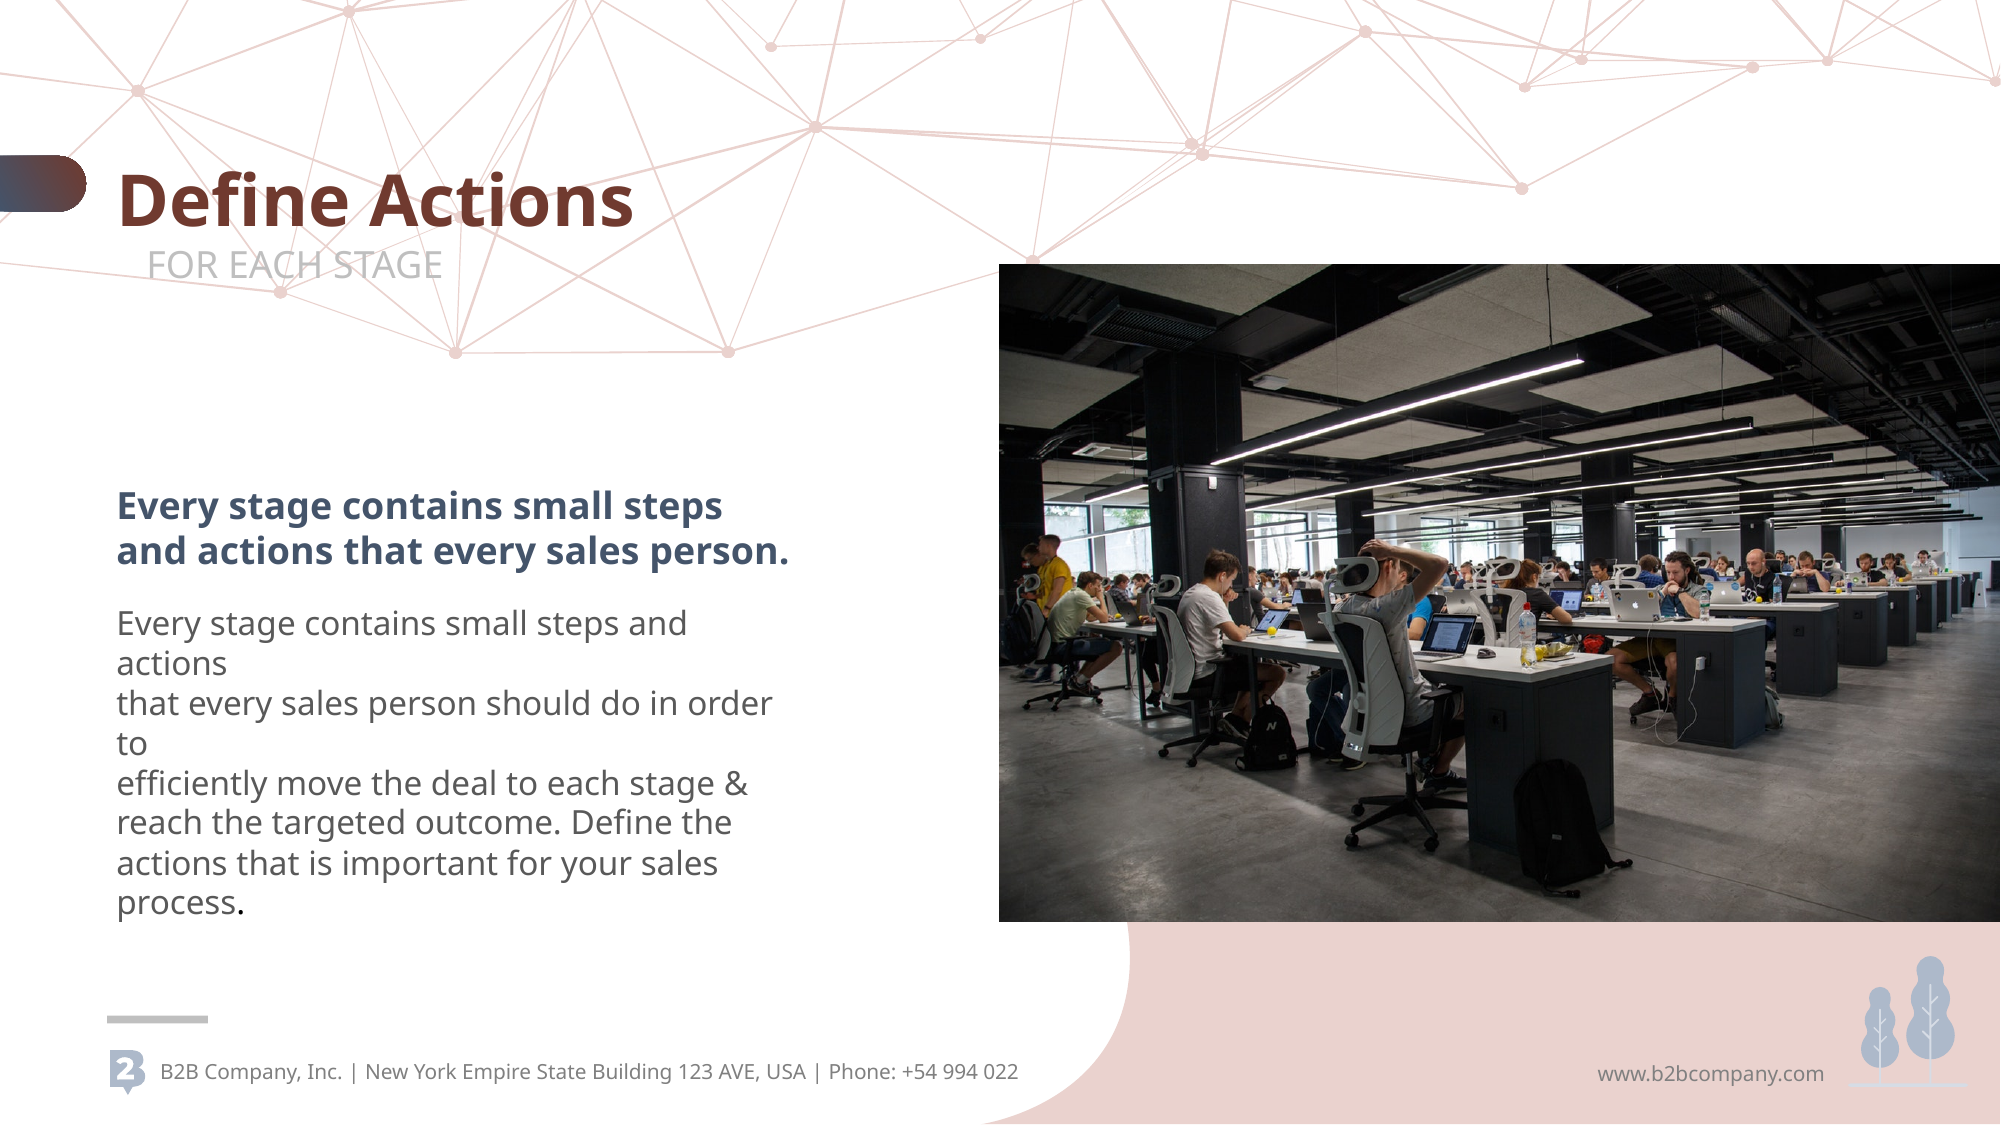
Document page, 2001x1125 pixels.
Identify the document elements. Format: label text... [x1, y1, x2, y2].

text_box Every stage contains small steps and actions that every sales person should do in order to efficiently move the deal to each stage & reach the targeted outcome. Define the actions that is important for your sales process. [101, 594, 812, 929]
title Define Actions [101, 103, 770, 249]
picture [999, 264, 2000, 922]
text_box Every stage contains small steps and actions that every sales person. [101, 474, 812, 580]
text_box FOR EACH STAGE [131, 210, 459, 294]
footer B2B Company, Inc. | New York Empire State Building 123 AVE, USA | Phone: +54 994 022 [145, 1042, 1130, 1103]
